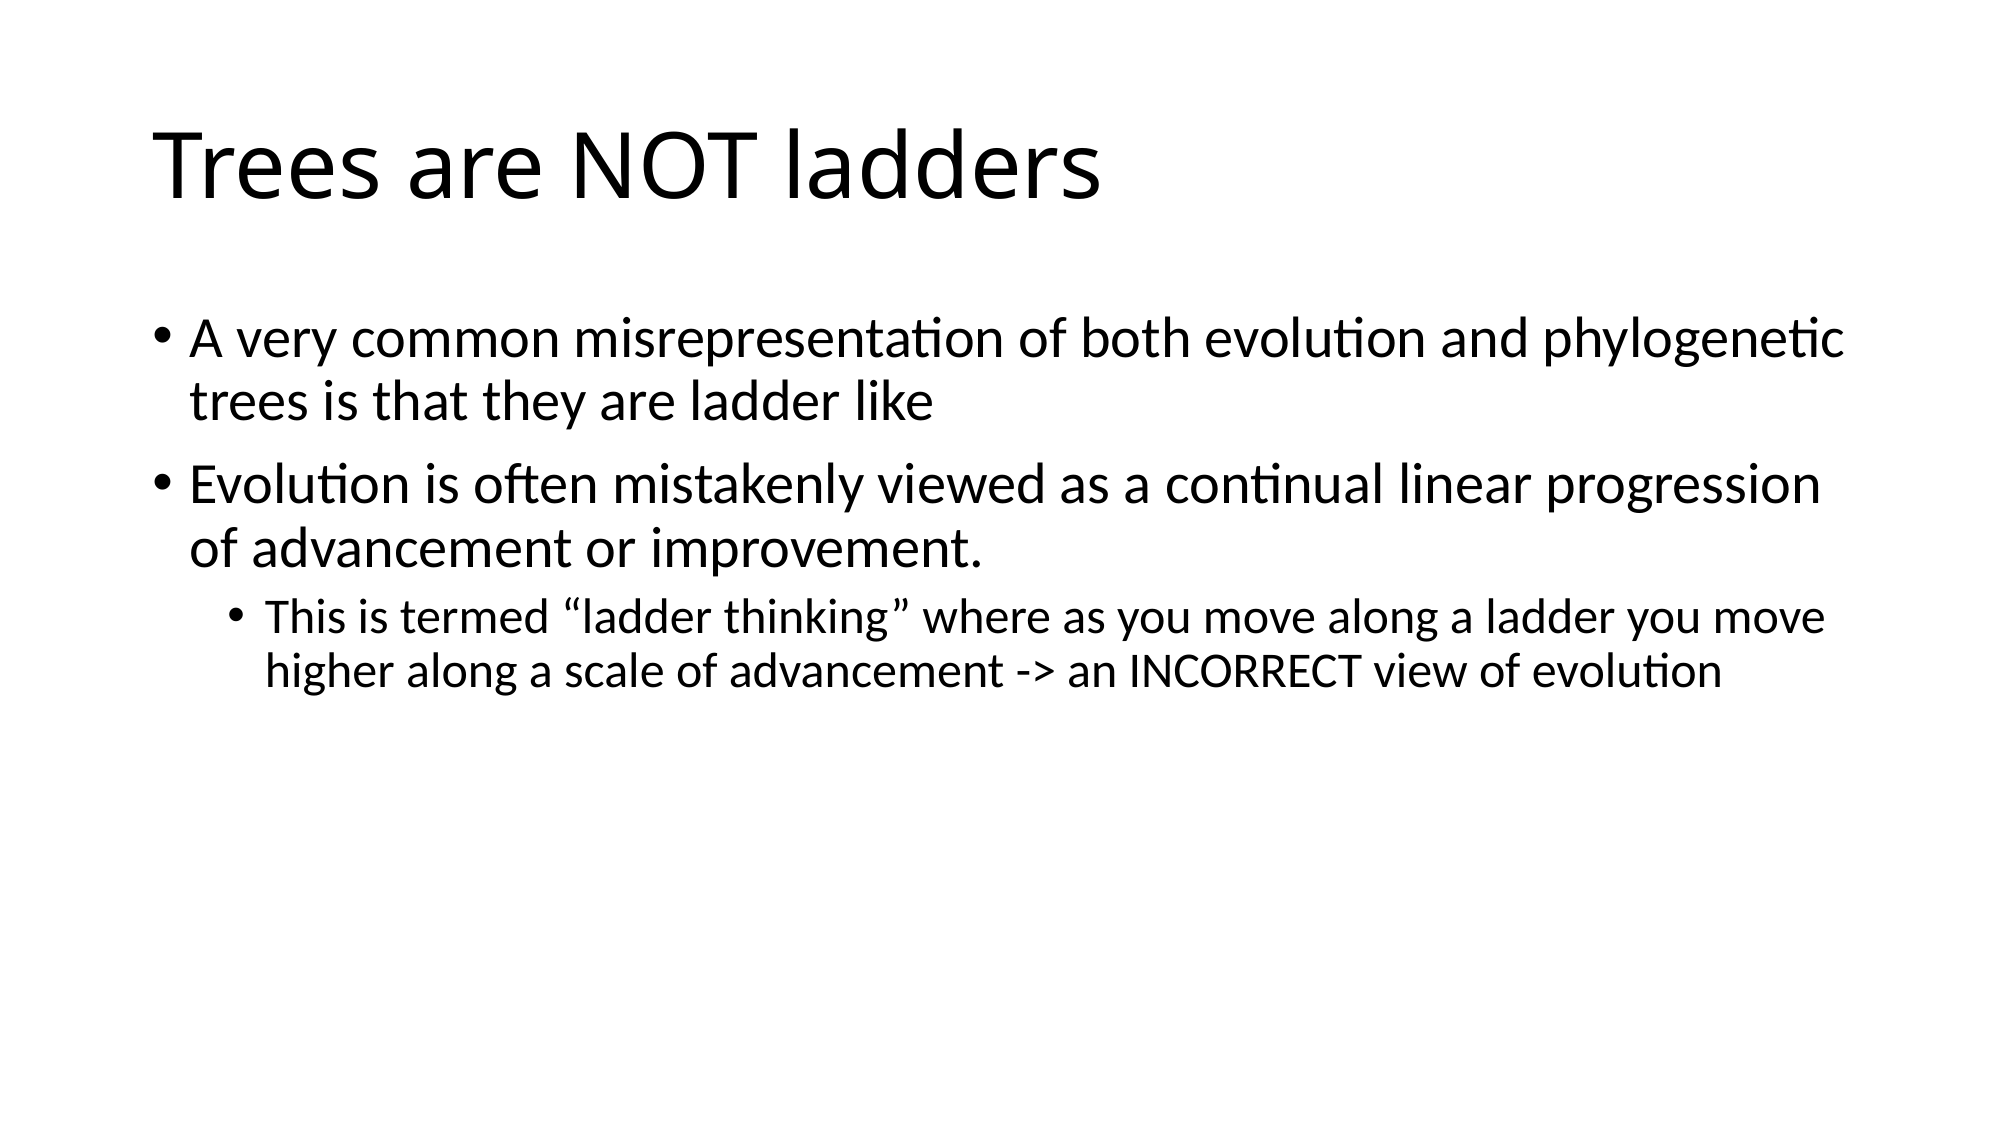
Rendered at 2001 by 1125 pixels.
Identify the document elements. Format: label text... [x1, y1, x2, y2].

list A very common misrepresentation of both evolution and phylogenetic trees is that they are ladder like Evolution is often mistakenly viewed as a continual linear progression of advancement or improvement. This is termed “ladder thinking” where as you move along a ladder you move higher along a scale of advancement -> an INCORRECT view of evolution [137, 299, 1863, 730]
title Trees are NOT ladders [137, 59, 1863, 278]
